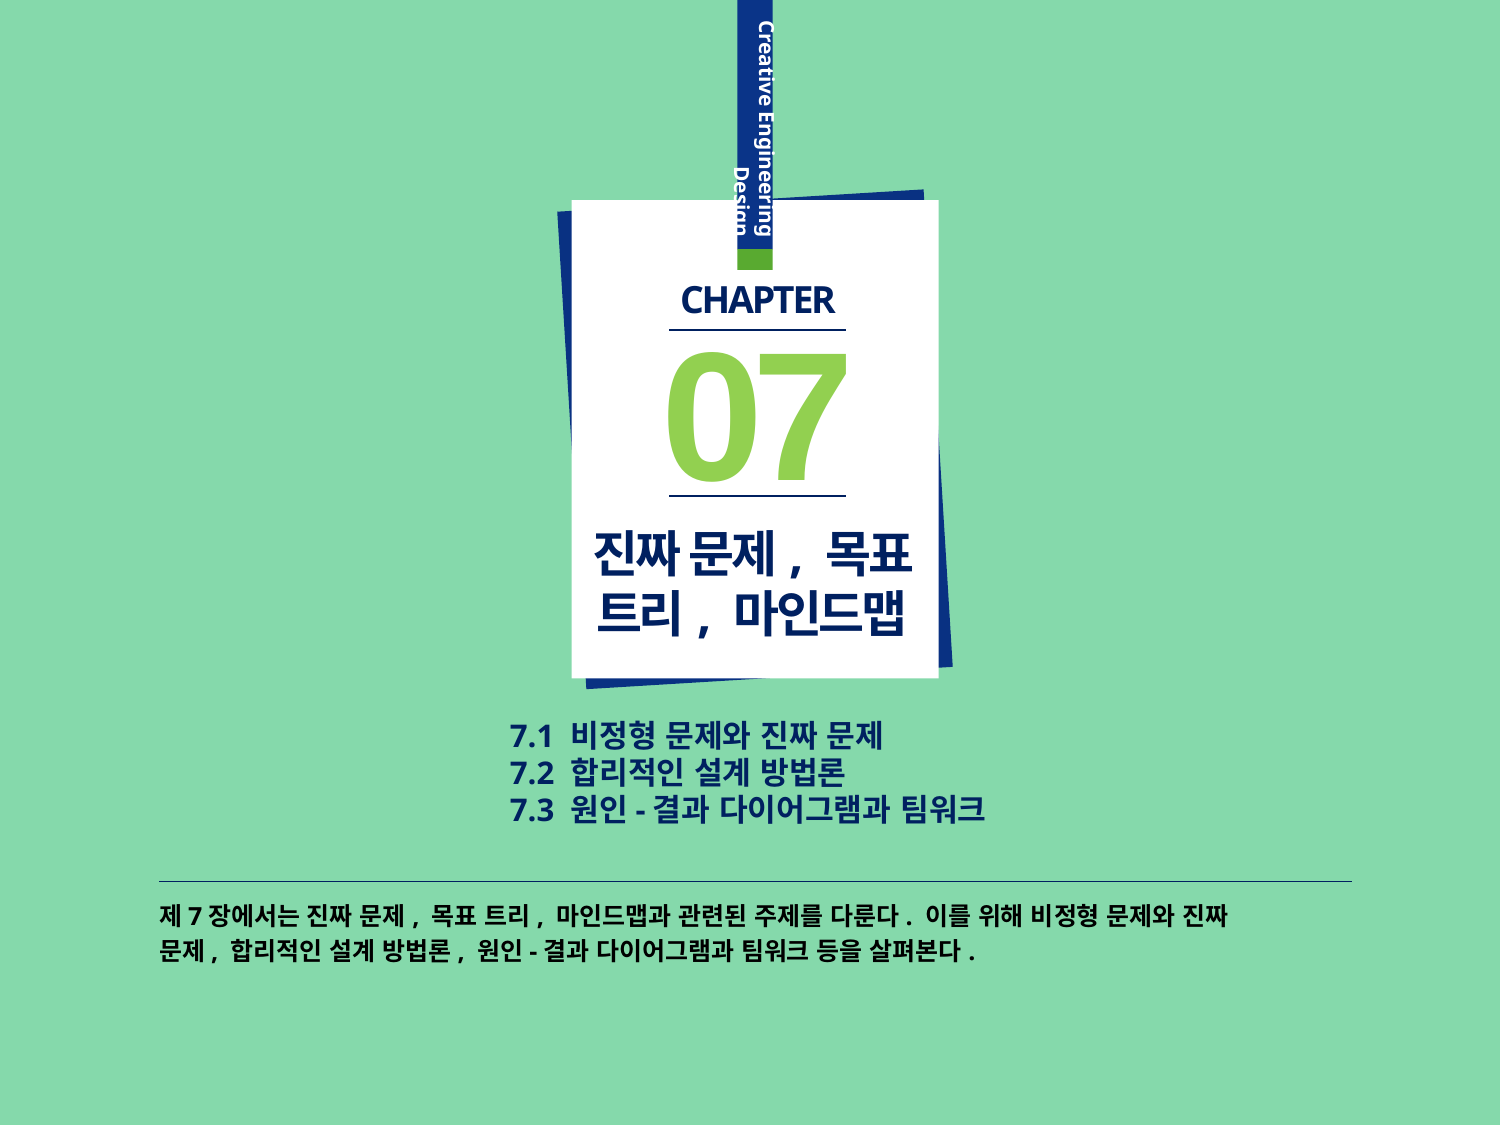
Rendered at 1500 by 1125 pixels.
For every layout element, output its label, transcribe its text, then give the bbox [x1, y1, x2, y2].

text_box 7.1 비정형 문제와 진짜 문제 7.2 합리적인 설계 방법론 7.3 원인-결과 다이어그램과 팀워크 [495, 708, 1246, 836]
text_box 진짜 문제, 목표 트리, 마인드맵 [551, 515, 953, 650]
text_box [612, 268, 904, 528]
text_box 제7장에서는 진짜 문제, 목표 트리, 마인드맵과 관련된 주제를 다룬다. 이를 위해 비정형 문제와 진짜 문제, 합리적인 설계 방법론, 원인-결과 다이어그램과 팀워크 등을 살펴본다. [144, 893, 1495, 1071]
